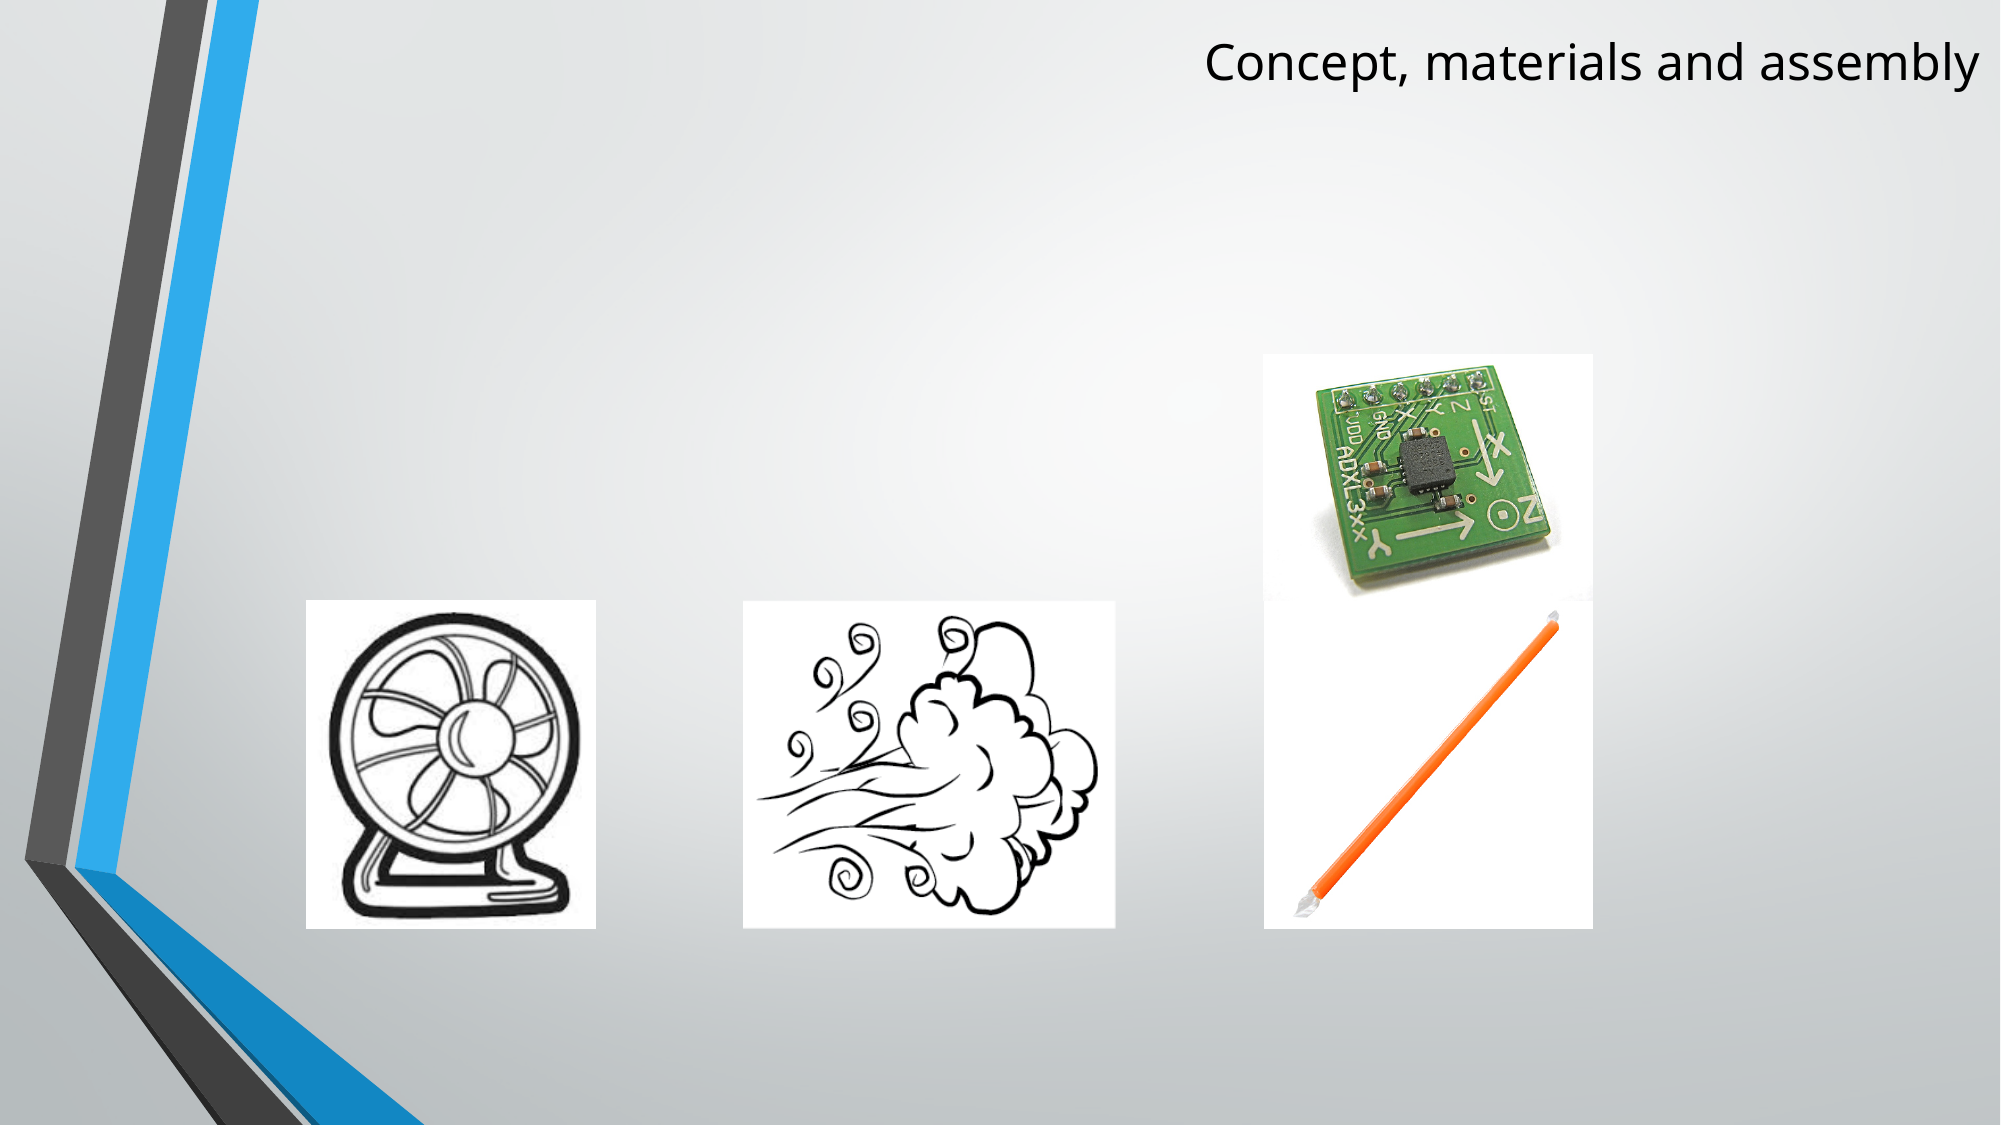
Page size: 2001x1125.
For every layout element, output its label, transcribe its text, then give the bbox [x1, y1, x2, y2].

picture [1263, 353, 1593, 929]
picture [306, 600, 596, 929]
title Concept, materials and assembly [1184, 0, 2000, 122]
picture [743, 600, 1116, 929]
